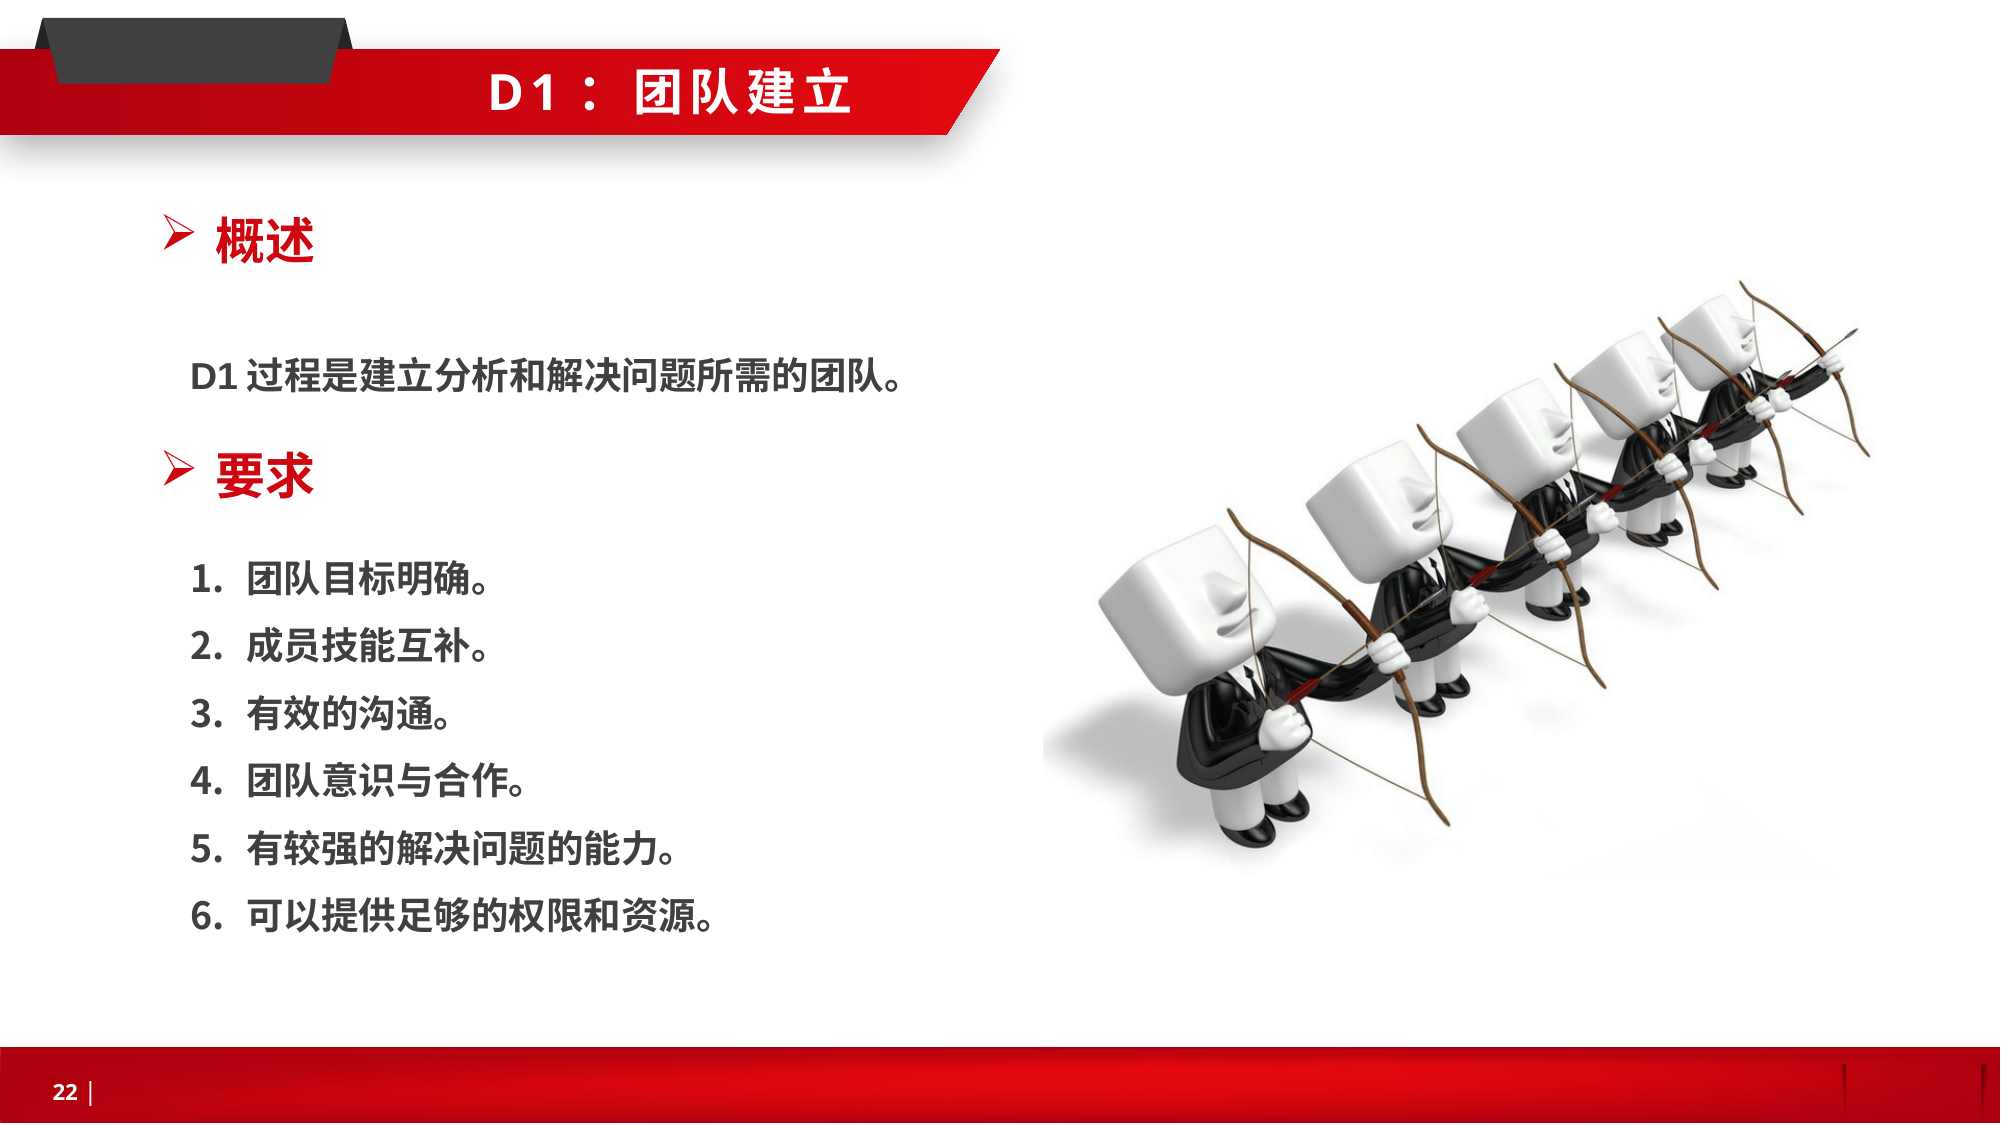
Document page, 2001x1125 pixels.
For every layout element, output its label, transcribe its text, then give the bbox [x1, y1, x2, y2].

text_box 要求 [159, 444, 731, 505]
list D1：团队建立 [487, 60, 859, 132]
text_box D1过程是建立分析和解决问题所需的团队。 [190, 306, 1008, 397]
text_box 概述 [159, 209, 731, 270]
picture [1013, 269, 1893, 881]
text_box 团队目标明确。 成员技能互补。 有效的沟通。 团队意识与合作。 有较强的解决问题的能力。 可以提供足够的权限和资源。 [190, 532, 1050, 937]
picture [0, 1047, 2000, 1123]
